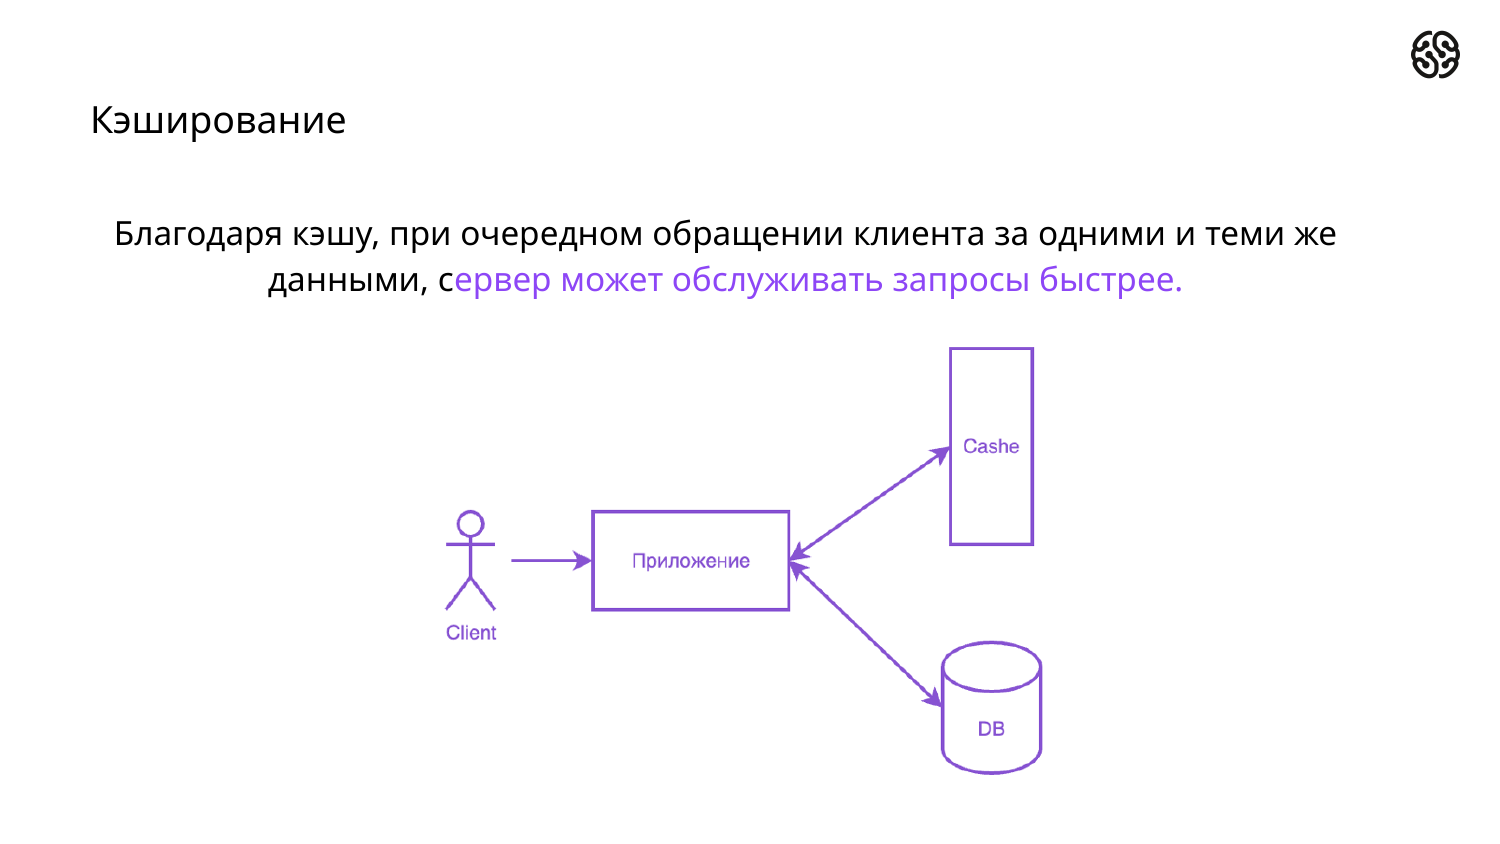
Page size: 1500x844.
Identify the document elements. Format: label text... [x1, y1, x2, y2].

picture [1411, 30, 1460, 79]
text_box Благодаря кэшу, при очередном обращении клиента за одними и теми же данными, сервер может обслуживать запросы быстрее. [89, 191, 1363, 313]
title Кэширование [90, 68, 1413, 209]
picture [408, 330, 1095, 788]
